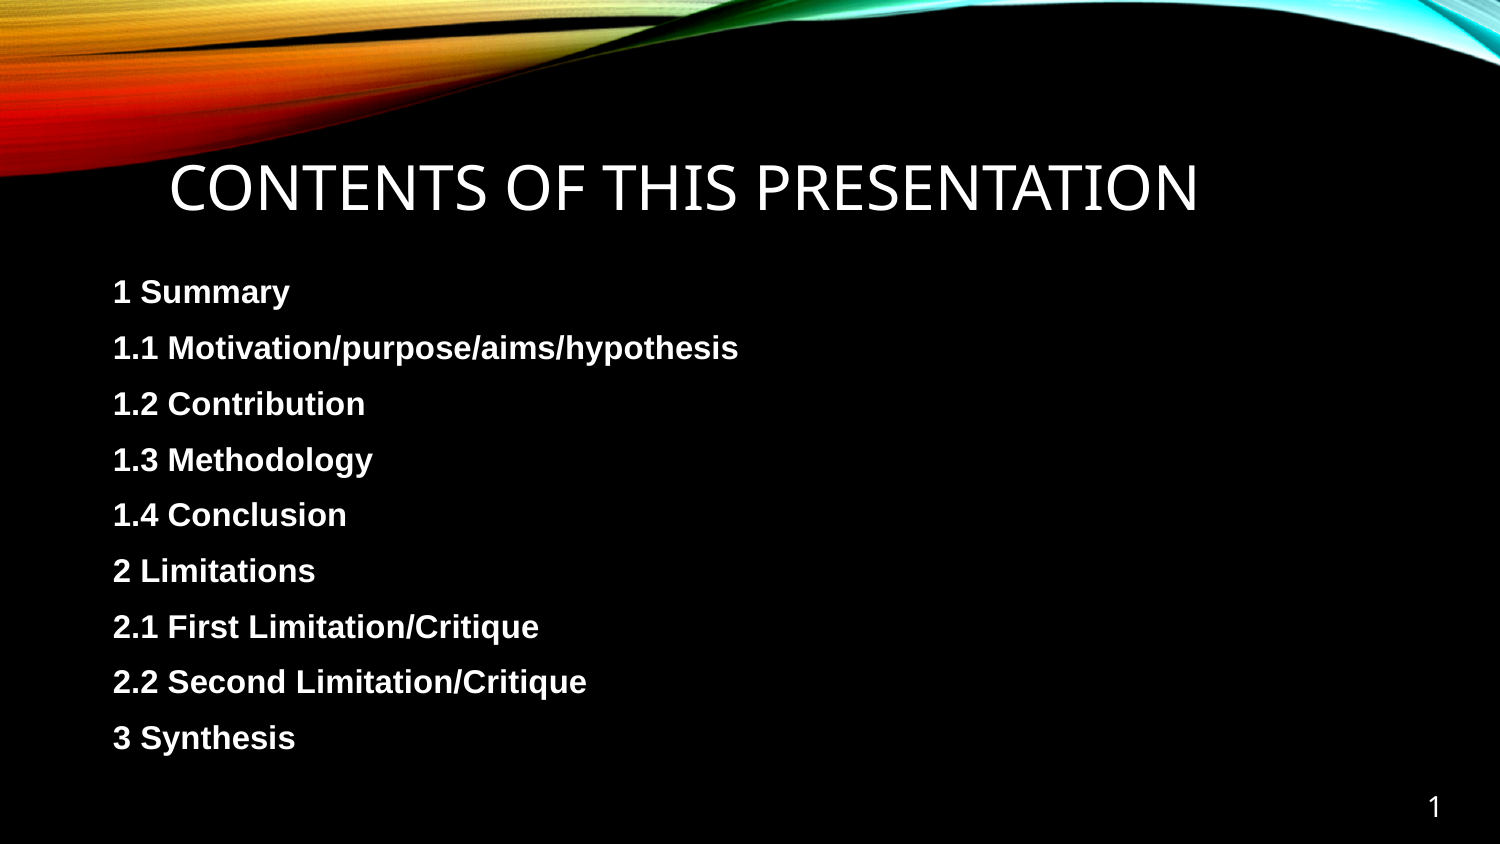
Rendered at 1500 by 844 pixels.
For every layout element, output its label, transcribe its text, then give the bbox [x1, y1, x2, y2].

picture [0, 0, 1500, 178]
text_box 1 [1415, 782, 1454, 829]
title CONTENTS OF THIS PRESENTATION [153, 110, 1213, 270]
list 1 Summary 1.1 Motivation/purpose/aims/hypothesis 1.2 Contribution 1.3 Methodology 1.4 Conclusion 2 Limitations 2.1 First Limitation/Critique 2.2 Second Limitation/Critique 3 Synthesis [84, 270, 1416, 766]
